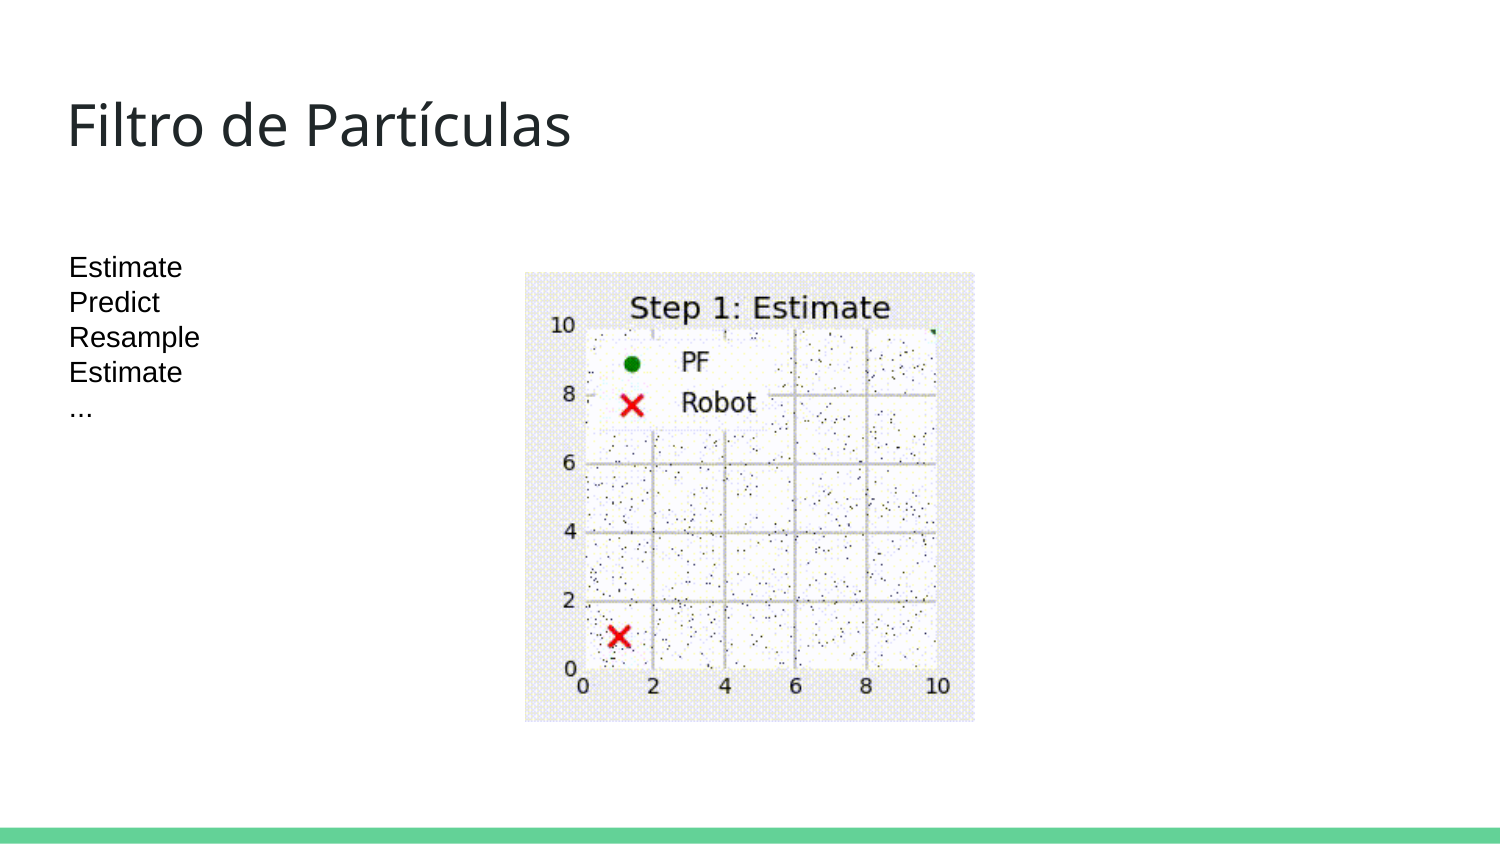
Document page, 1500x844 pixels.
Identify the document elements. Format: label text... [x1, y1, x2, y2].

picture [524, 271, 976, 723]
text_box Estimate Predict Resample Estimate ... [53, 198, 463, 553]
title Filtro de Partículas [51, 72, 1449, 167]
